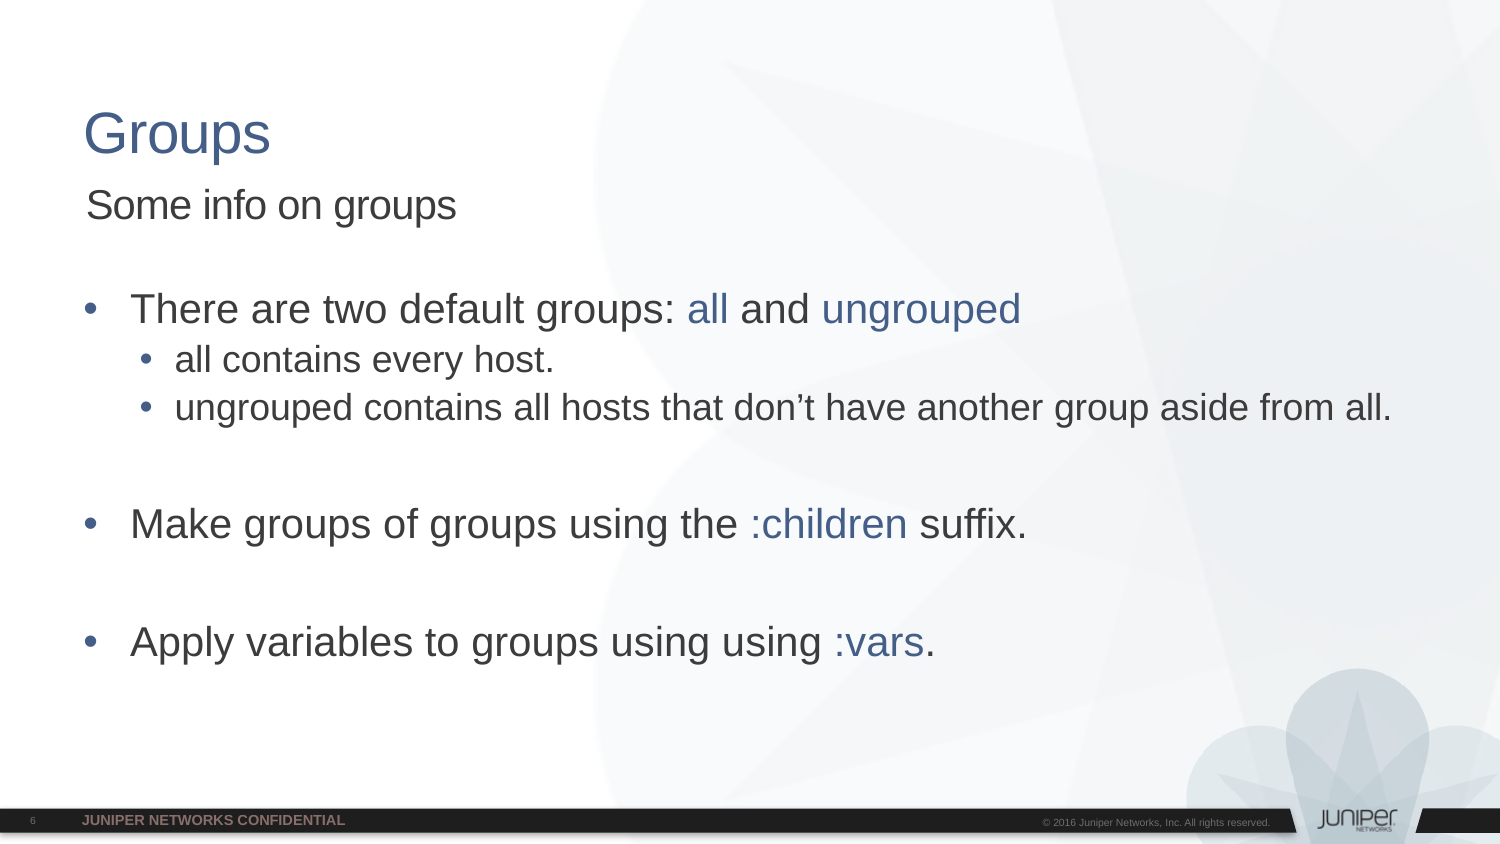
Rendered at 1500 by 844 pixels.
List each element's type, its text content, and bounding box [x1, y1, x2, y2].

title Groups [74, 0, 1424, 167]
list Some info on groups [74, 175, 1424, 237]
picture [1309, 804, 1406, 837]
list There are two default groups: all and ungrouped all contains every host. ungrouped contains all hosts that don’t have another group aside from all. Make groups of groups using the :children suffix. Apply variables to groups using using :vars. [73, 281, 1424, 768]
